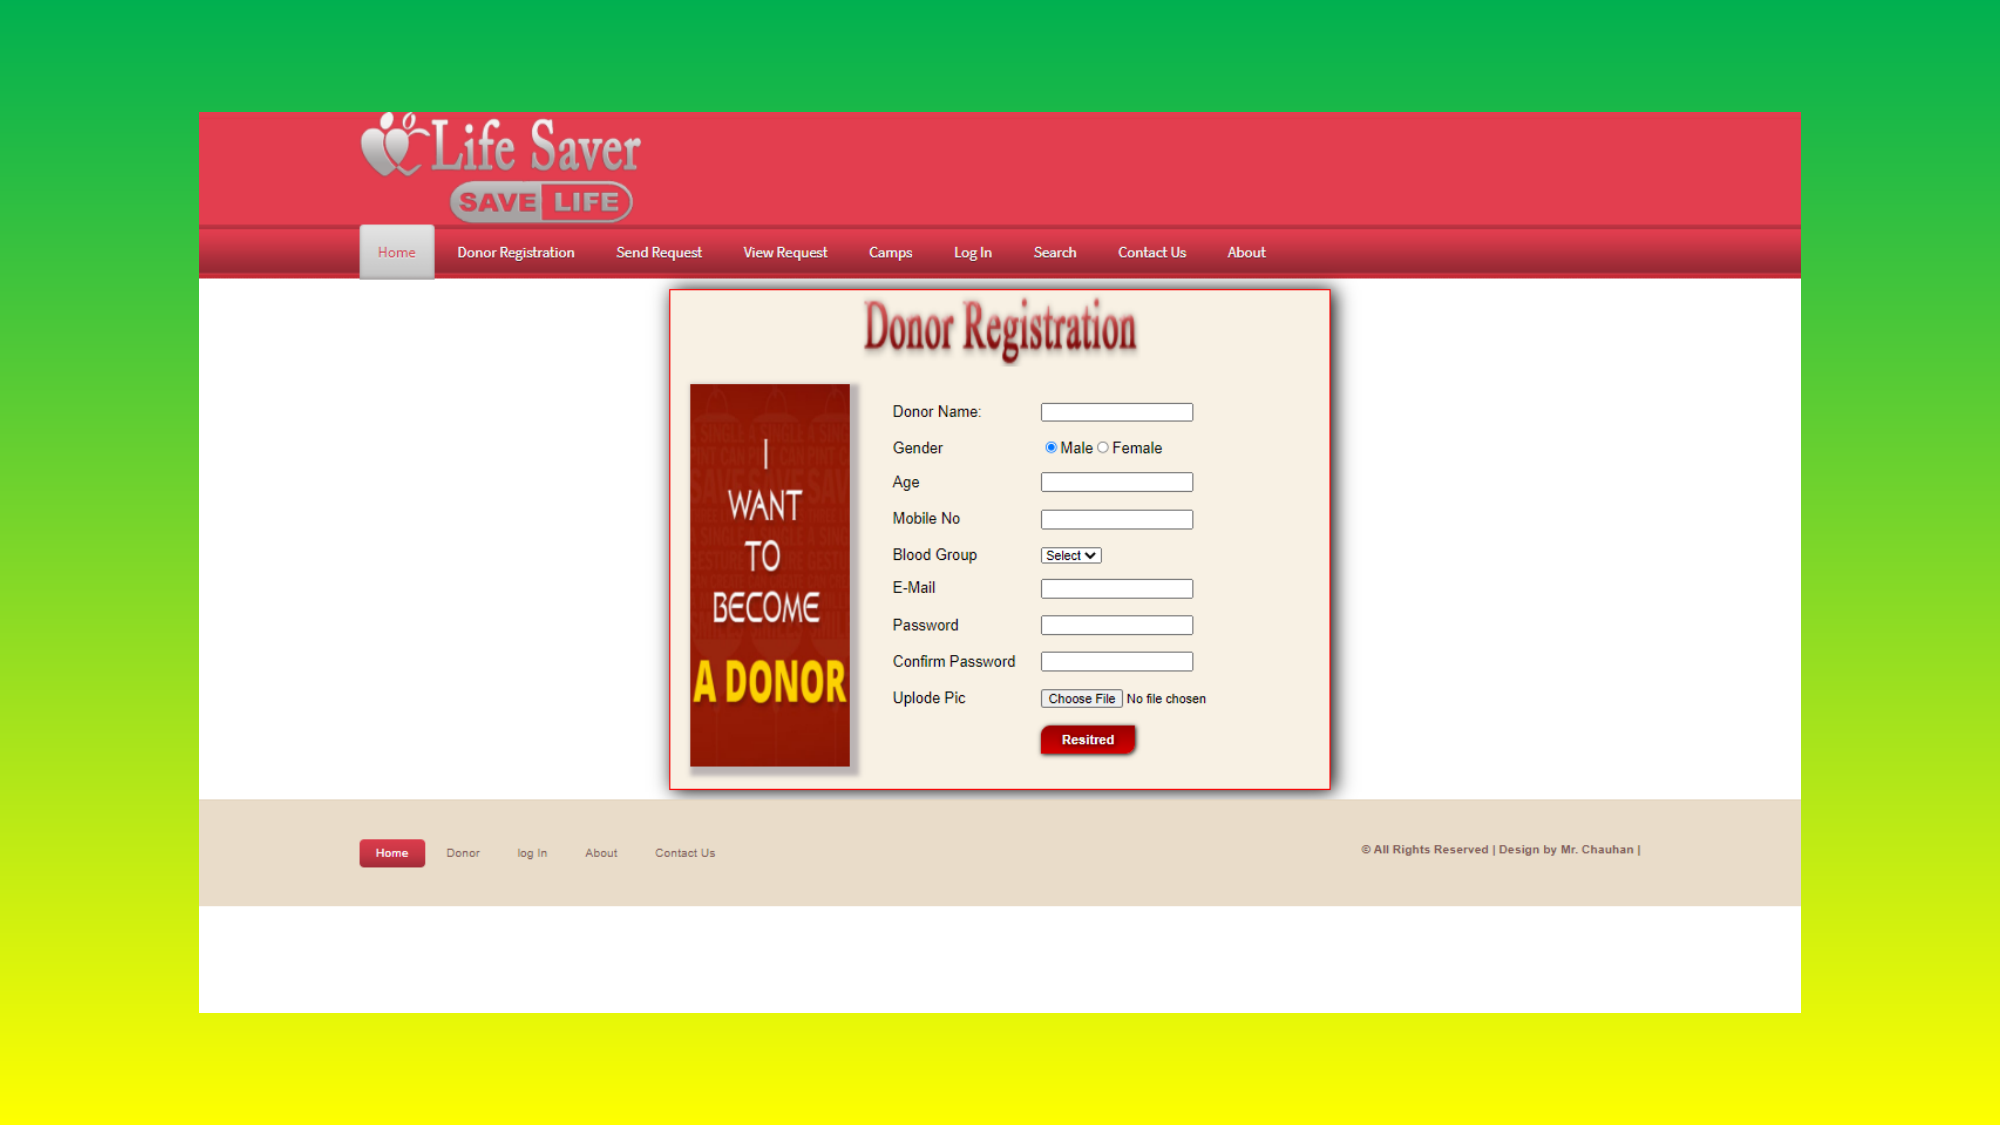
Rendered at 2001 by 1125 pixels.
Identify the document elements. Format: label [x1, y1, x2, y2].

picture [199, 112, 1801, 1013]
